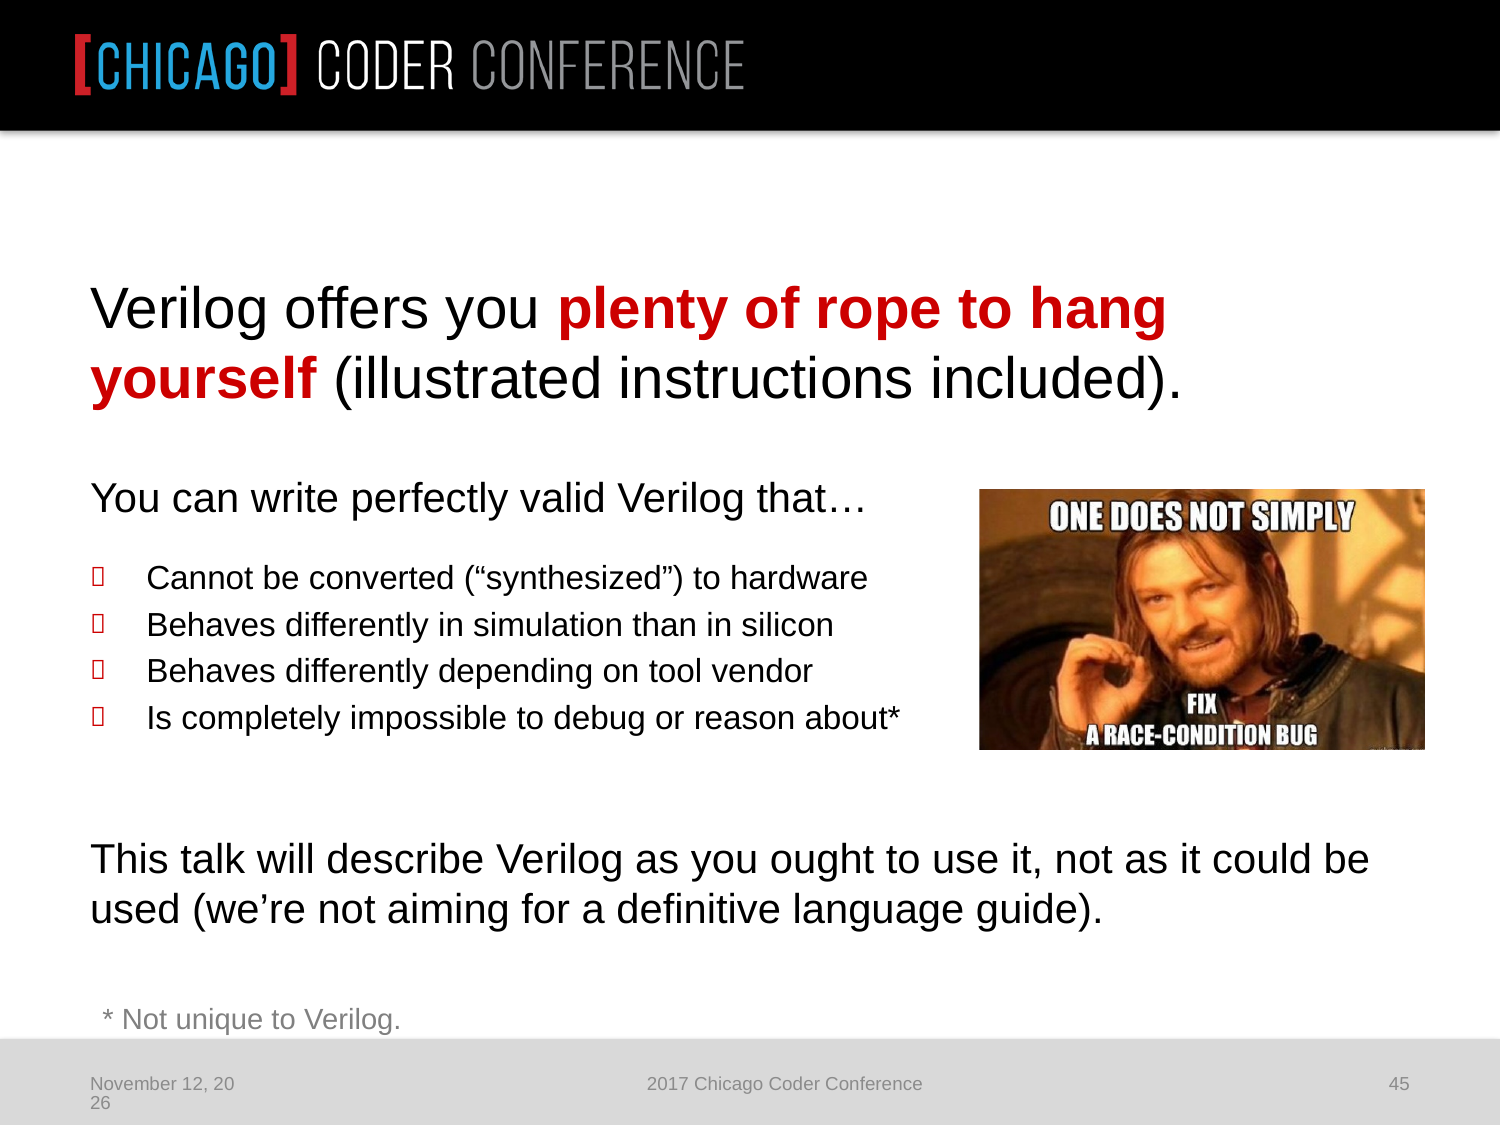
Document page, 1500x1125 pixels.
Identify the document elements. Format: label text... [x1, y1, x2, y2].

picture [979, 489, 1426, 751]
text_box * Not unique to Verilog. [87, 992, 418, 1043]
picture [75, 34, 744, 98]
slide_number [75, 1053, 258, 1114]
slide_number 45 [1316, 1053, 1425, 1114]
list Verilog offers you plenty of rope to hang yourself (illustrated instructions included). You can write perfectly valid Verilog that… Cannot be converted (“synthesized”) to hardware Behaves differently in simulation than in silicon Behaves differently depending on tool vendor Is completely impossible to debug or reason about* This talk will describe Verilog as you ought to use it, not as it could be used (we’re not aiming for a definitive language guide). [75, 262, 1425, 1005]
footer 2017 Chicago Coder Conference [258, 1053, 1316, 1114]
